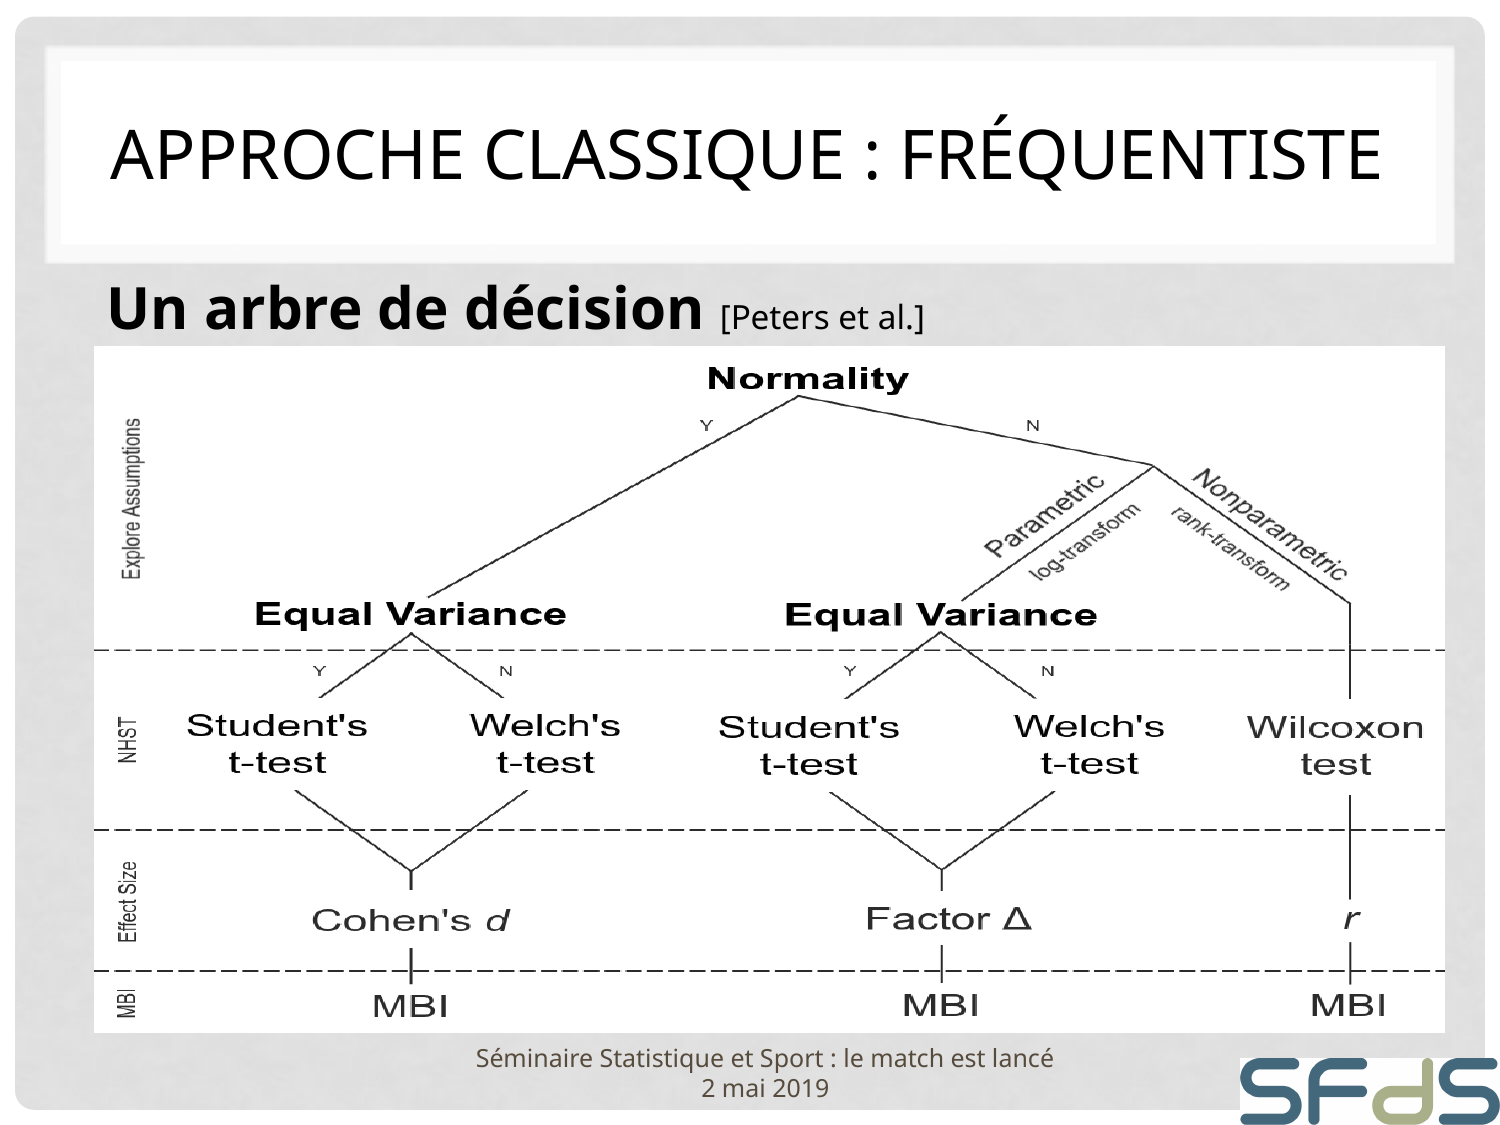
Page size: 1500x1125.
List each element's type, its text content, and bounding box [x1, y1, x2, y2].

picture [15, 16, 1500, 1125]
title APPROCHE CLASSIQUE : FRÉQUENTISTE [69, 66, 1425, 238]
footer Séminaire Statistique et Sport : le match est lancé 2 mai 2019 [433, 1042, 1098, 1103]
list Un arbre de décision [Peters et al.] [73, 263, 1424, 981]
